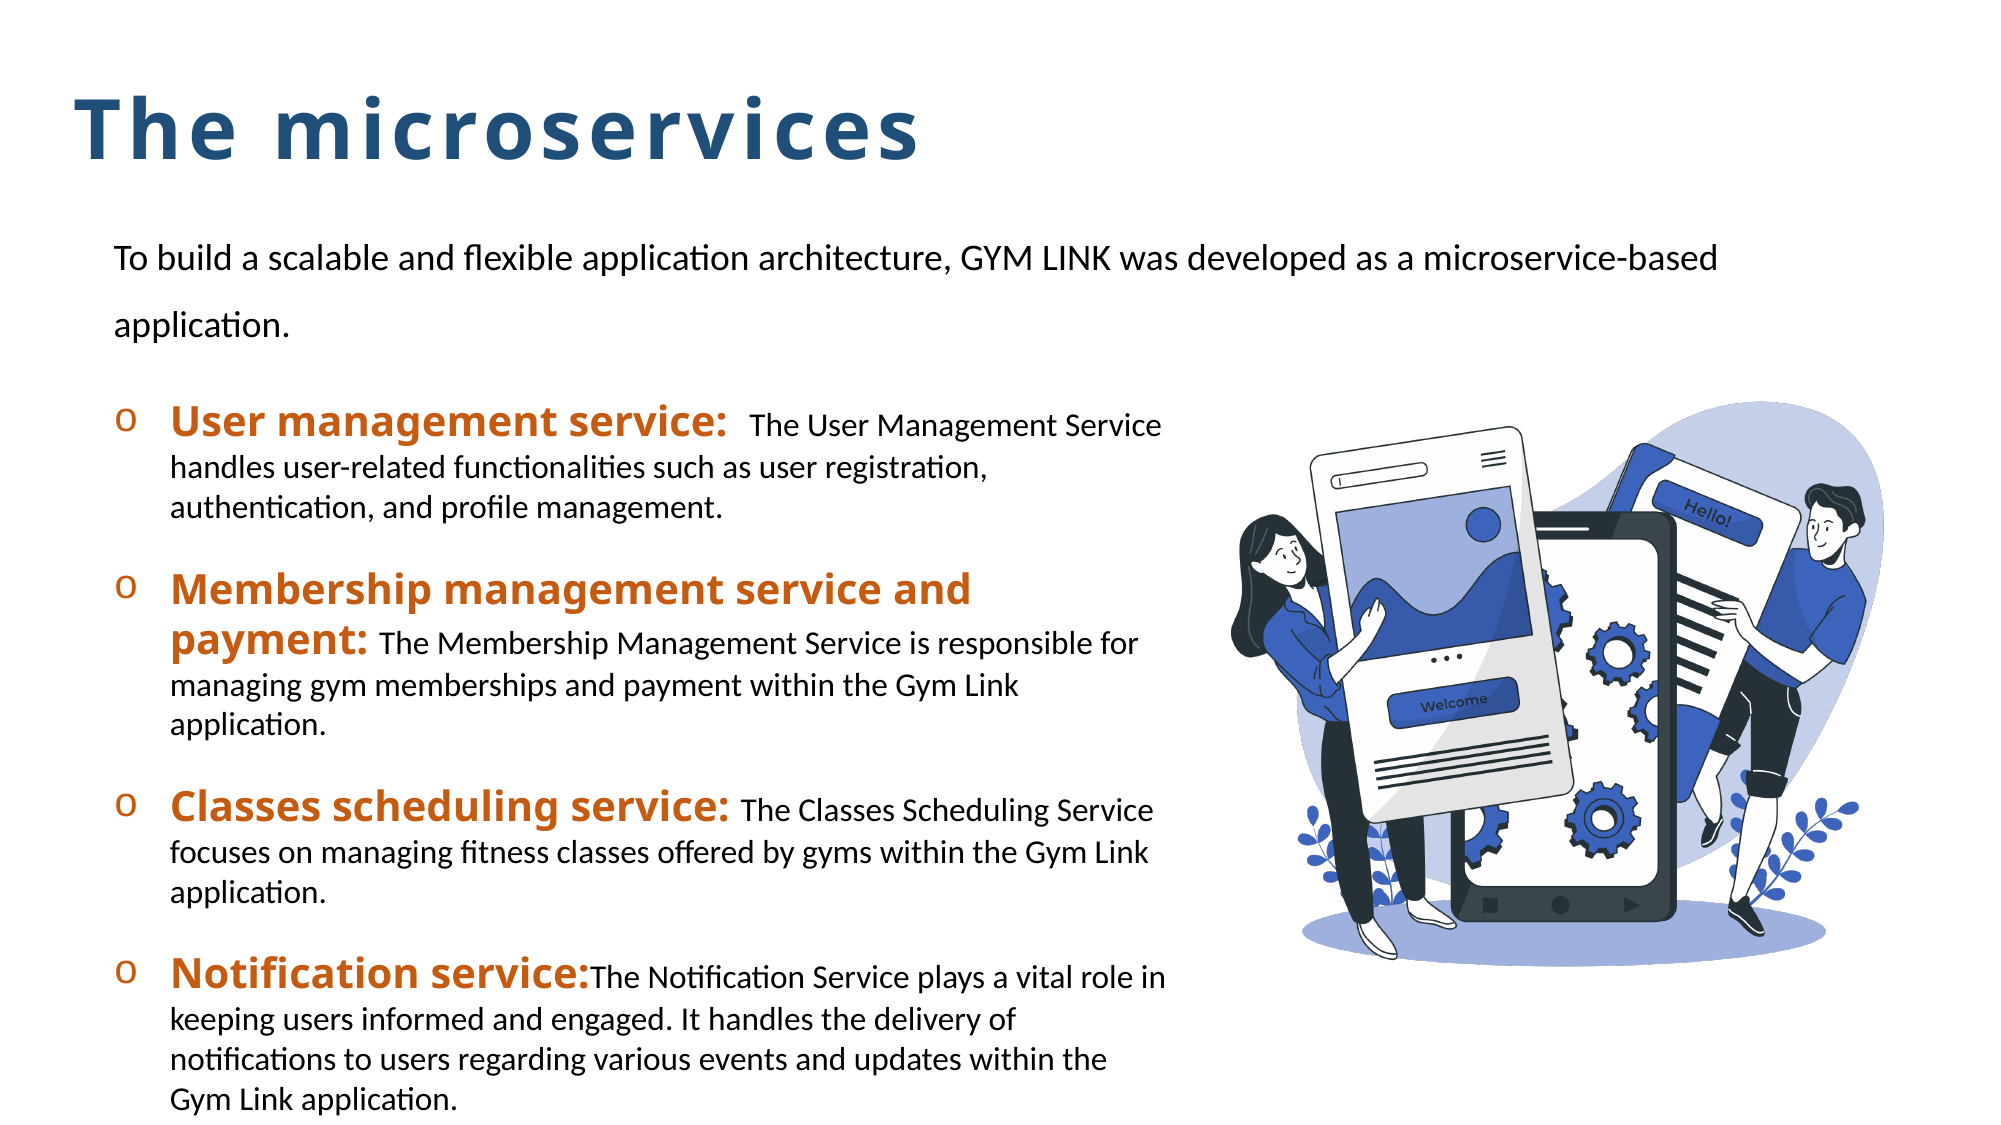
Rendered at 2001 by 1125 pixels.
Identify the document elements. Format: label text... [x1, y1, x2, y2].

picture [1184, 303, 1944, 1064]
text_box User management service: The User Management Service handles user-related functionalities such as user registration, authentication, and profile management. Membership management service and payment: The Membership Management Service is responsible for managing gym memberships and payment within the Gym Link application. Classes scheduling service: The Classes Scheduling Service focuses on managing fitness classes offered by gyms within the Gym Link application. Notification service:The Notification Service plays a vital role in keeping users informed and engaged. It handles the delivery of notifications to users regarding various events and updates within the Gym Link application. [98, 387, 1185, 1125]
text_box To build a scalable and flexible application architecture, GYM LINK was developed as a microservice-based application. [98, 203, 1859, 353]
text_box The microservices [0, 72, 1000, 185]
